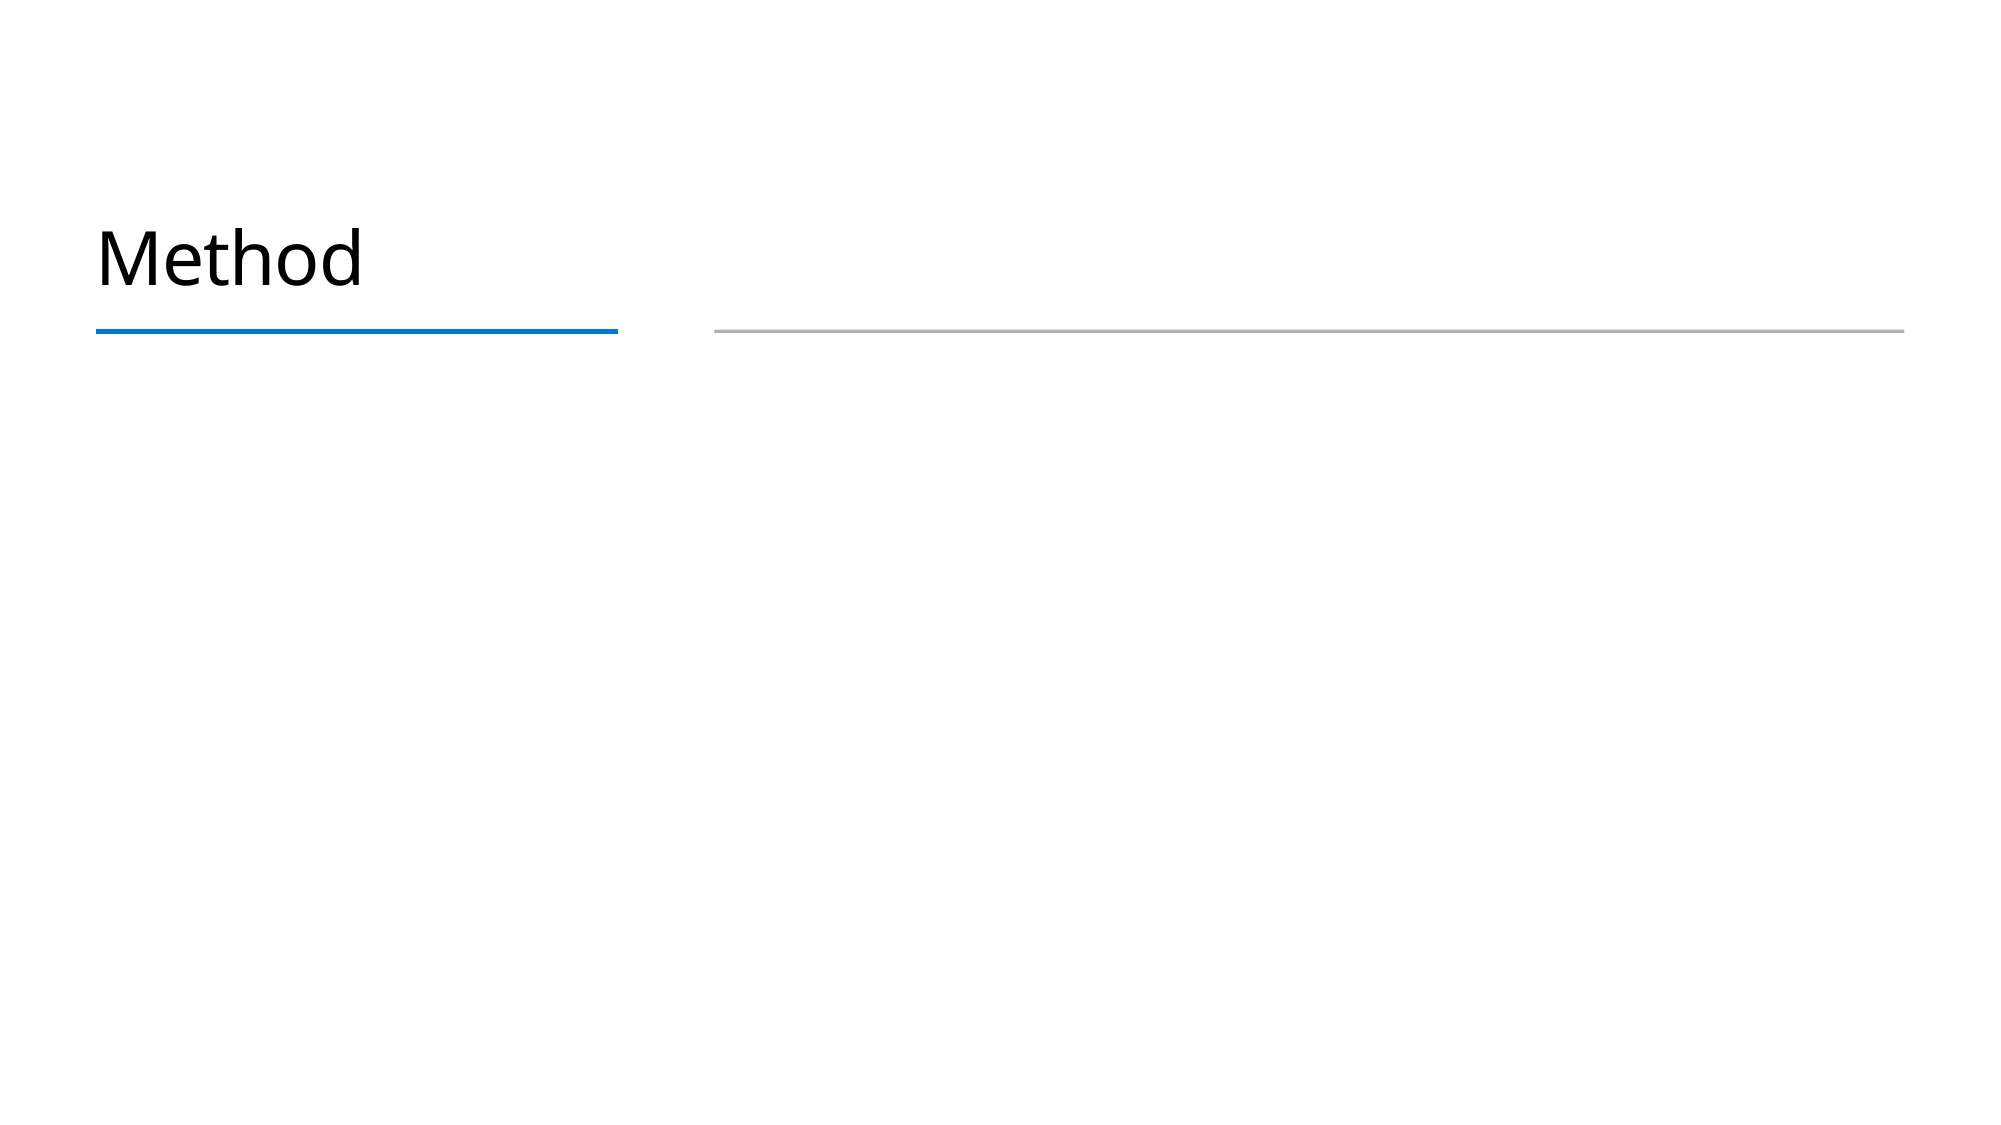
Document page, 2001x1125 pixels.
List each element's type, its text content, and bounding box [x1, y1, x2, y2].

title Method [95, 210, 618, 860]
